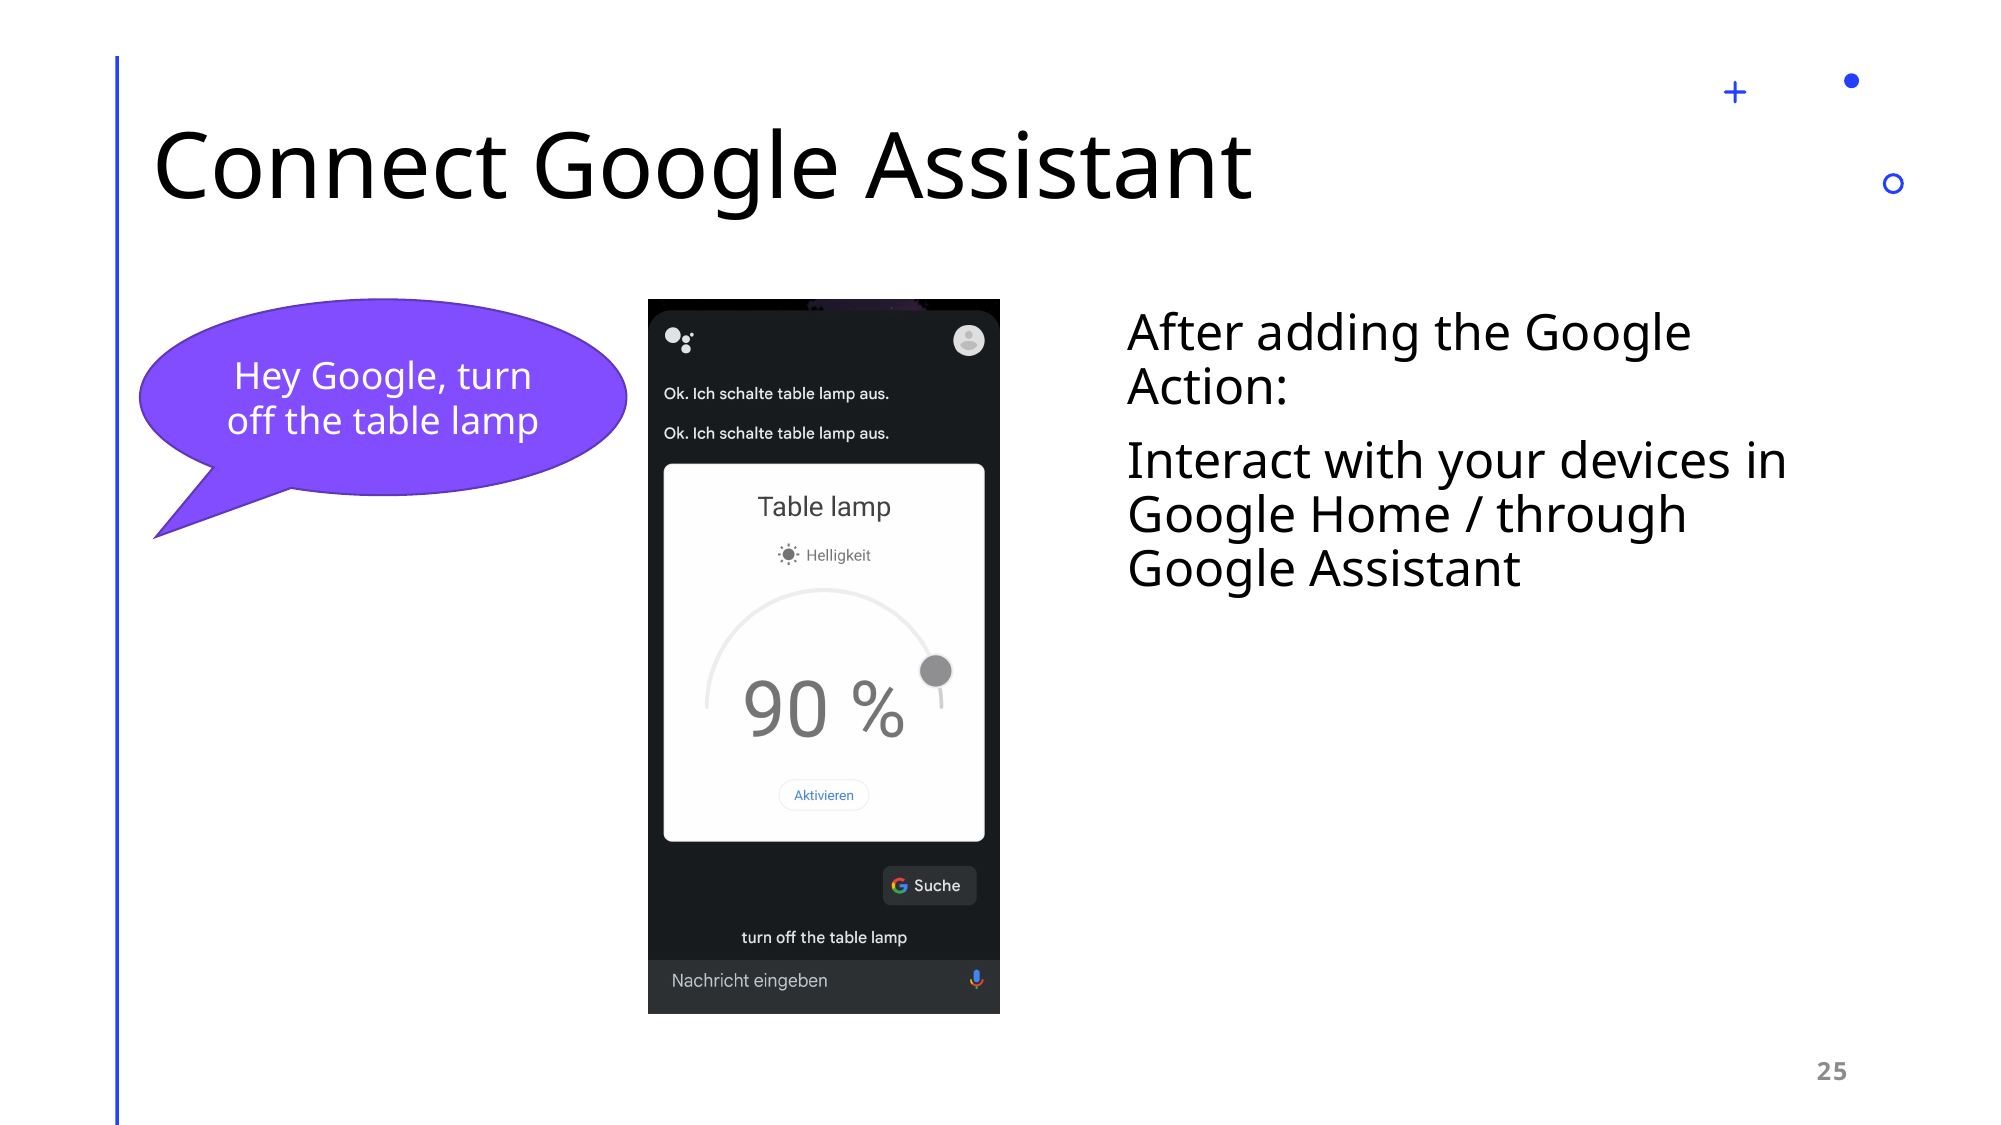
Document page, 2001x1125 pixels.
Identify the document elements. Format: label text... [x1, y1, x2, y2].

text_box Hey Google, turn off the table lamp [138, 298, 628, 540]
picture [648, 299, 1000, 1014]
title Connect Google Assistant [137, 59, 1863, 278]
list After adding the Google Action: Interact with your devices in Google Home / through Google Assistant [1113, 299, 1860, 1014]
slide_number 25 [1412, 1042, 1863, 1103]
